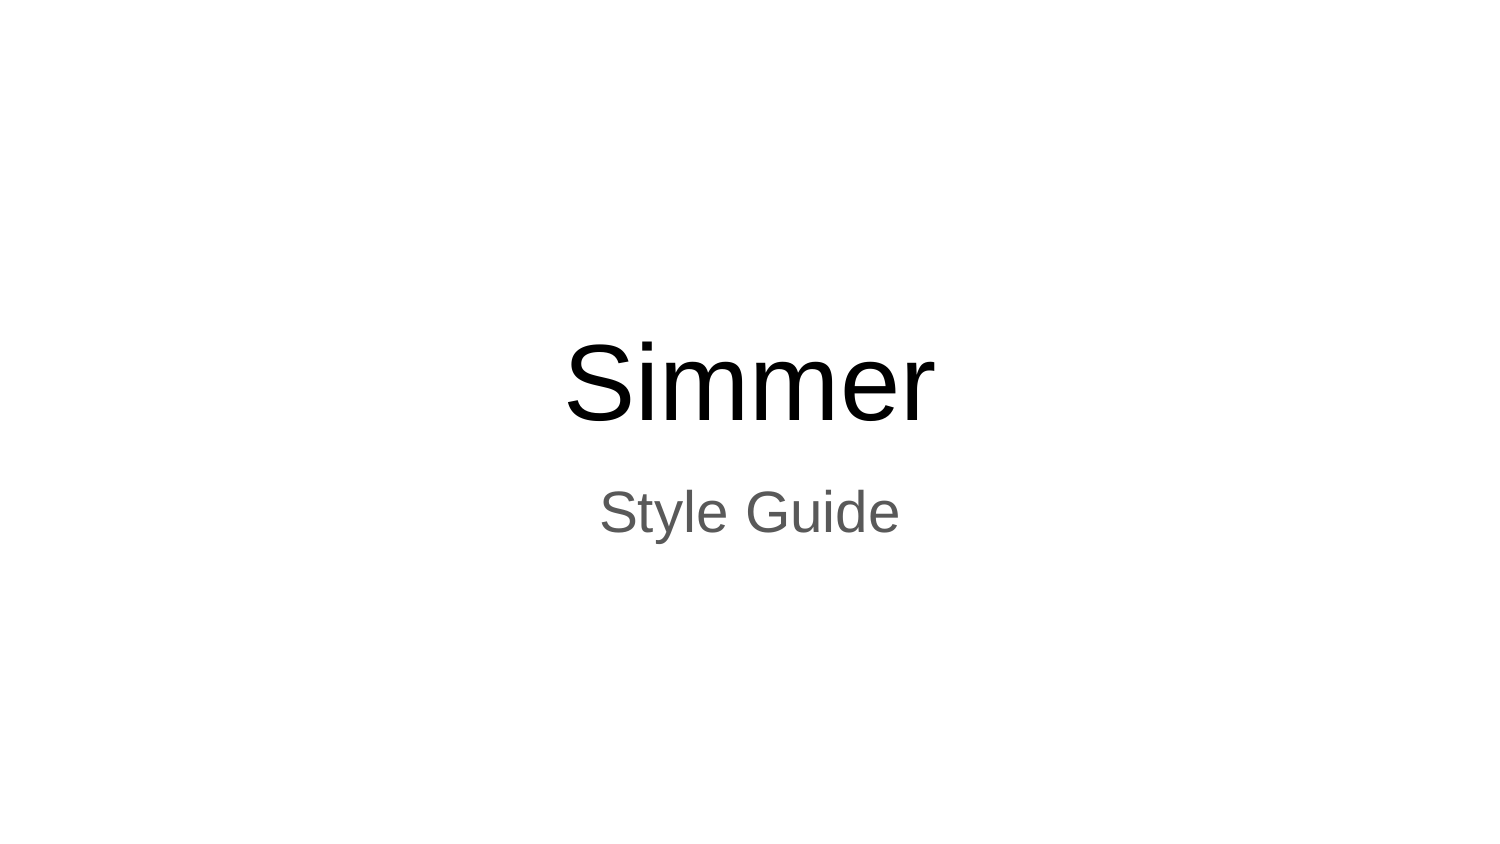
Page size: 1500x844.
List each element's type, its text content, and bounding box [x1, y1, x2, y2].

subtitle Style Guide [51, 464, 1449, 595]
title Simmer [51, 122, 1449, 459]
